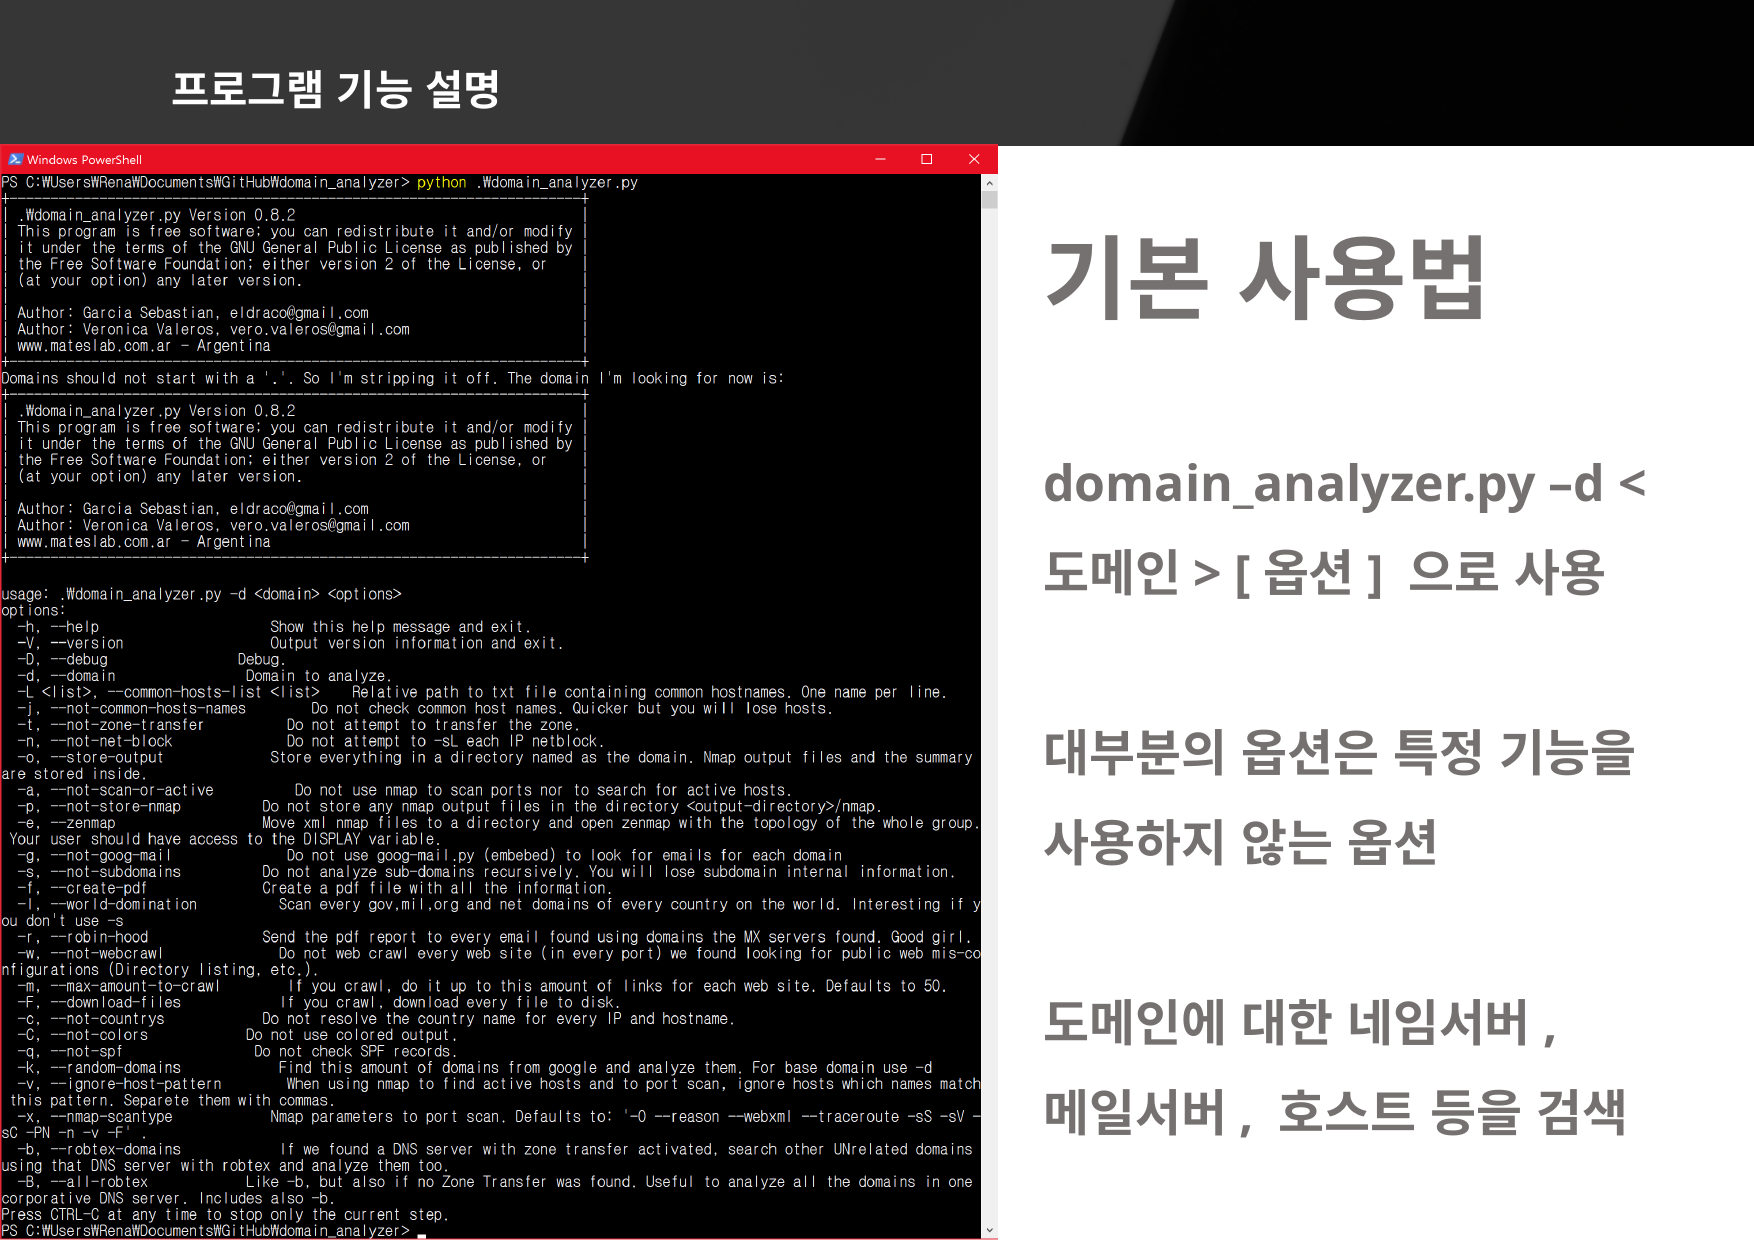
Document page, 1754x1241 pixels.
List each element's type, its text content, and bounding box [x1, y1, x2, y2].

picture [0, 0, 1754, 1241]
text_box 기본 사용법 domain_analyzer.py –d <도메인> [옵션] 으로 사용 대부분의 옵션은 특정 기능을 사용하지 않는 옵션 도메인에 대한 네임서버, 메일서버, 호스트 등을 검색 [1028, 158, 1754, 1241]
